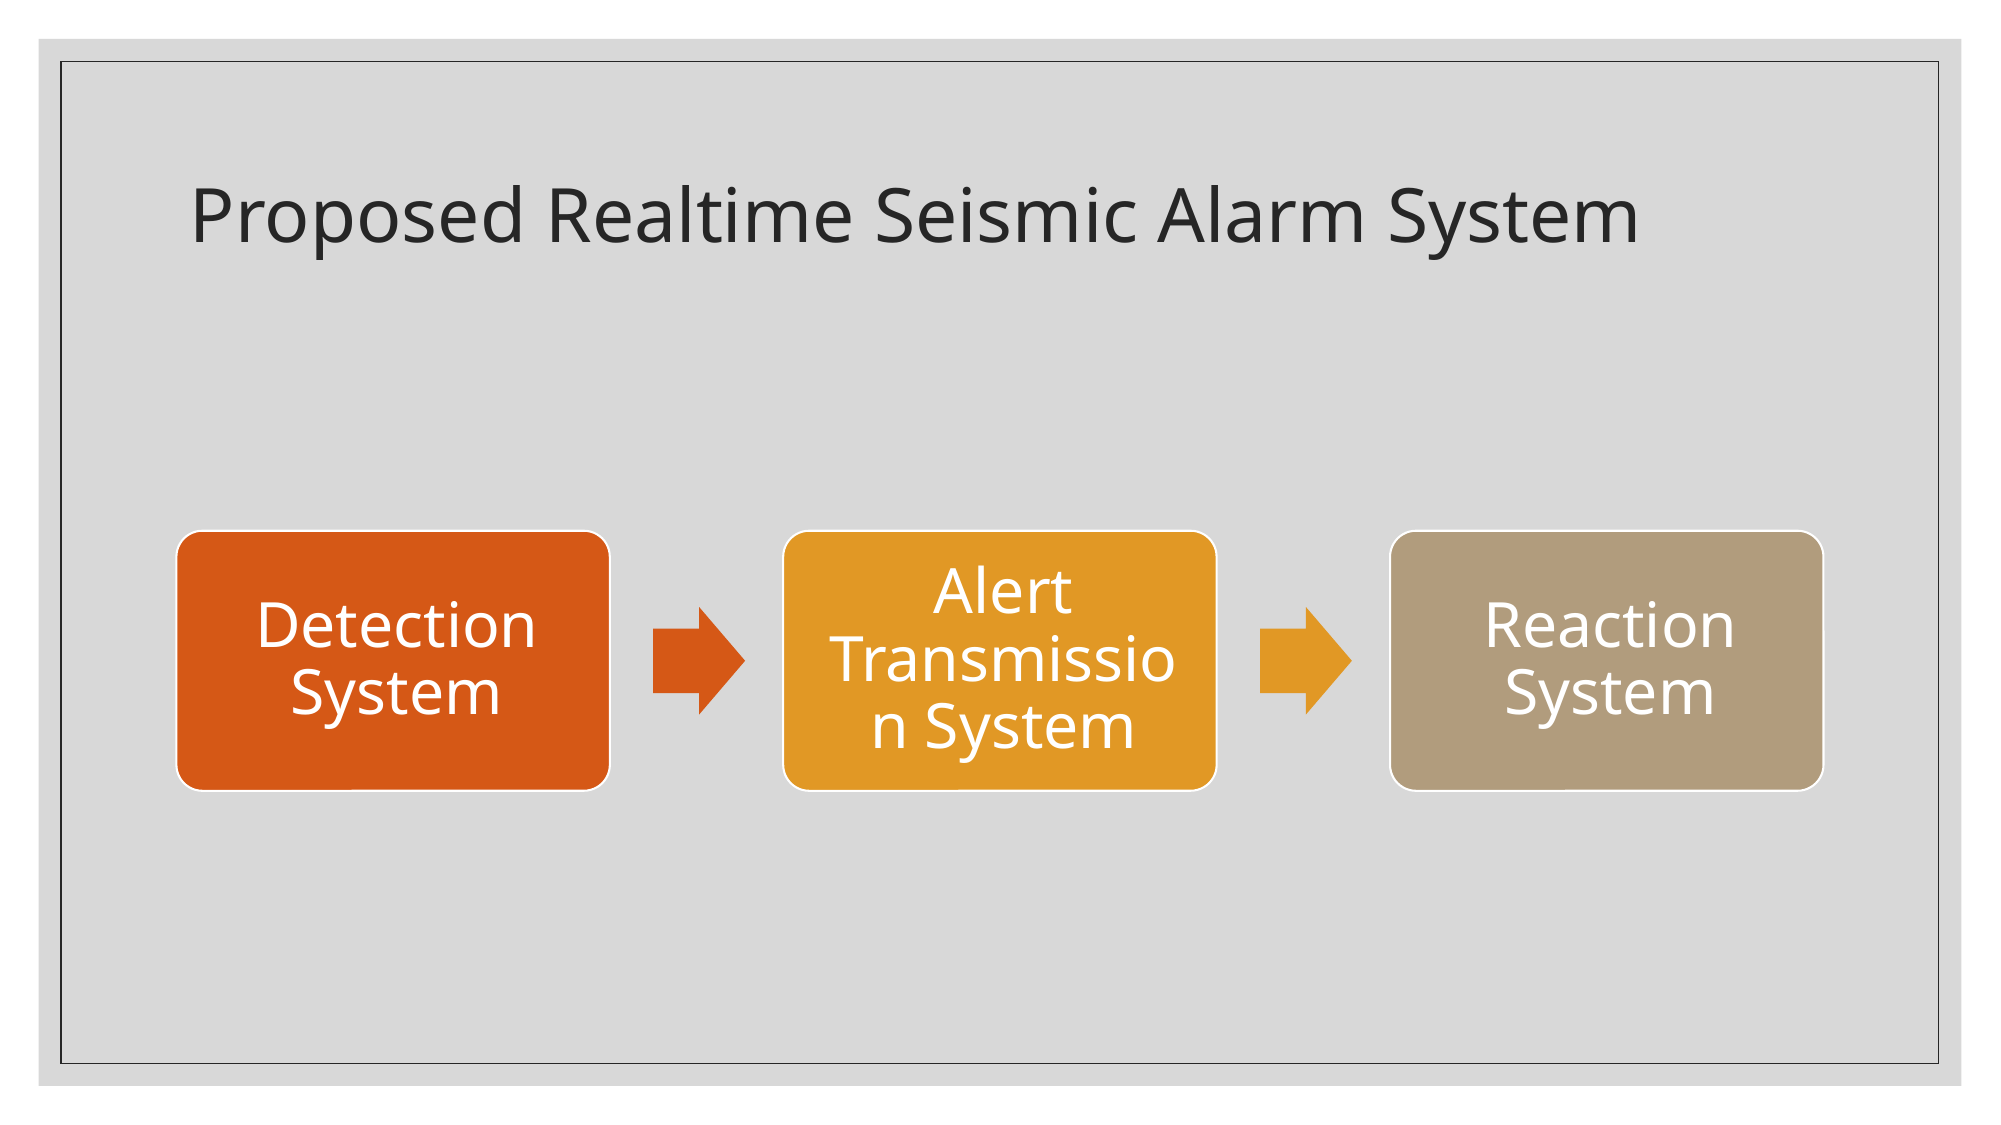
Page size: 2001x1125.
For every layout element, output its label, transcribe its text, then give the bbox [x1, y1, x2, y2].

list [174, 344, 1825, 977]
title Proposed Realtime Seismic Alarm System [174, 105, 1825, 331]
